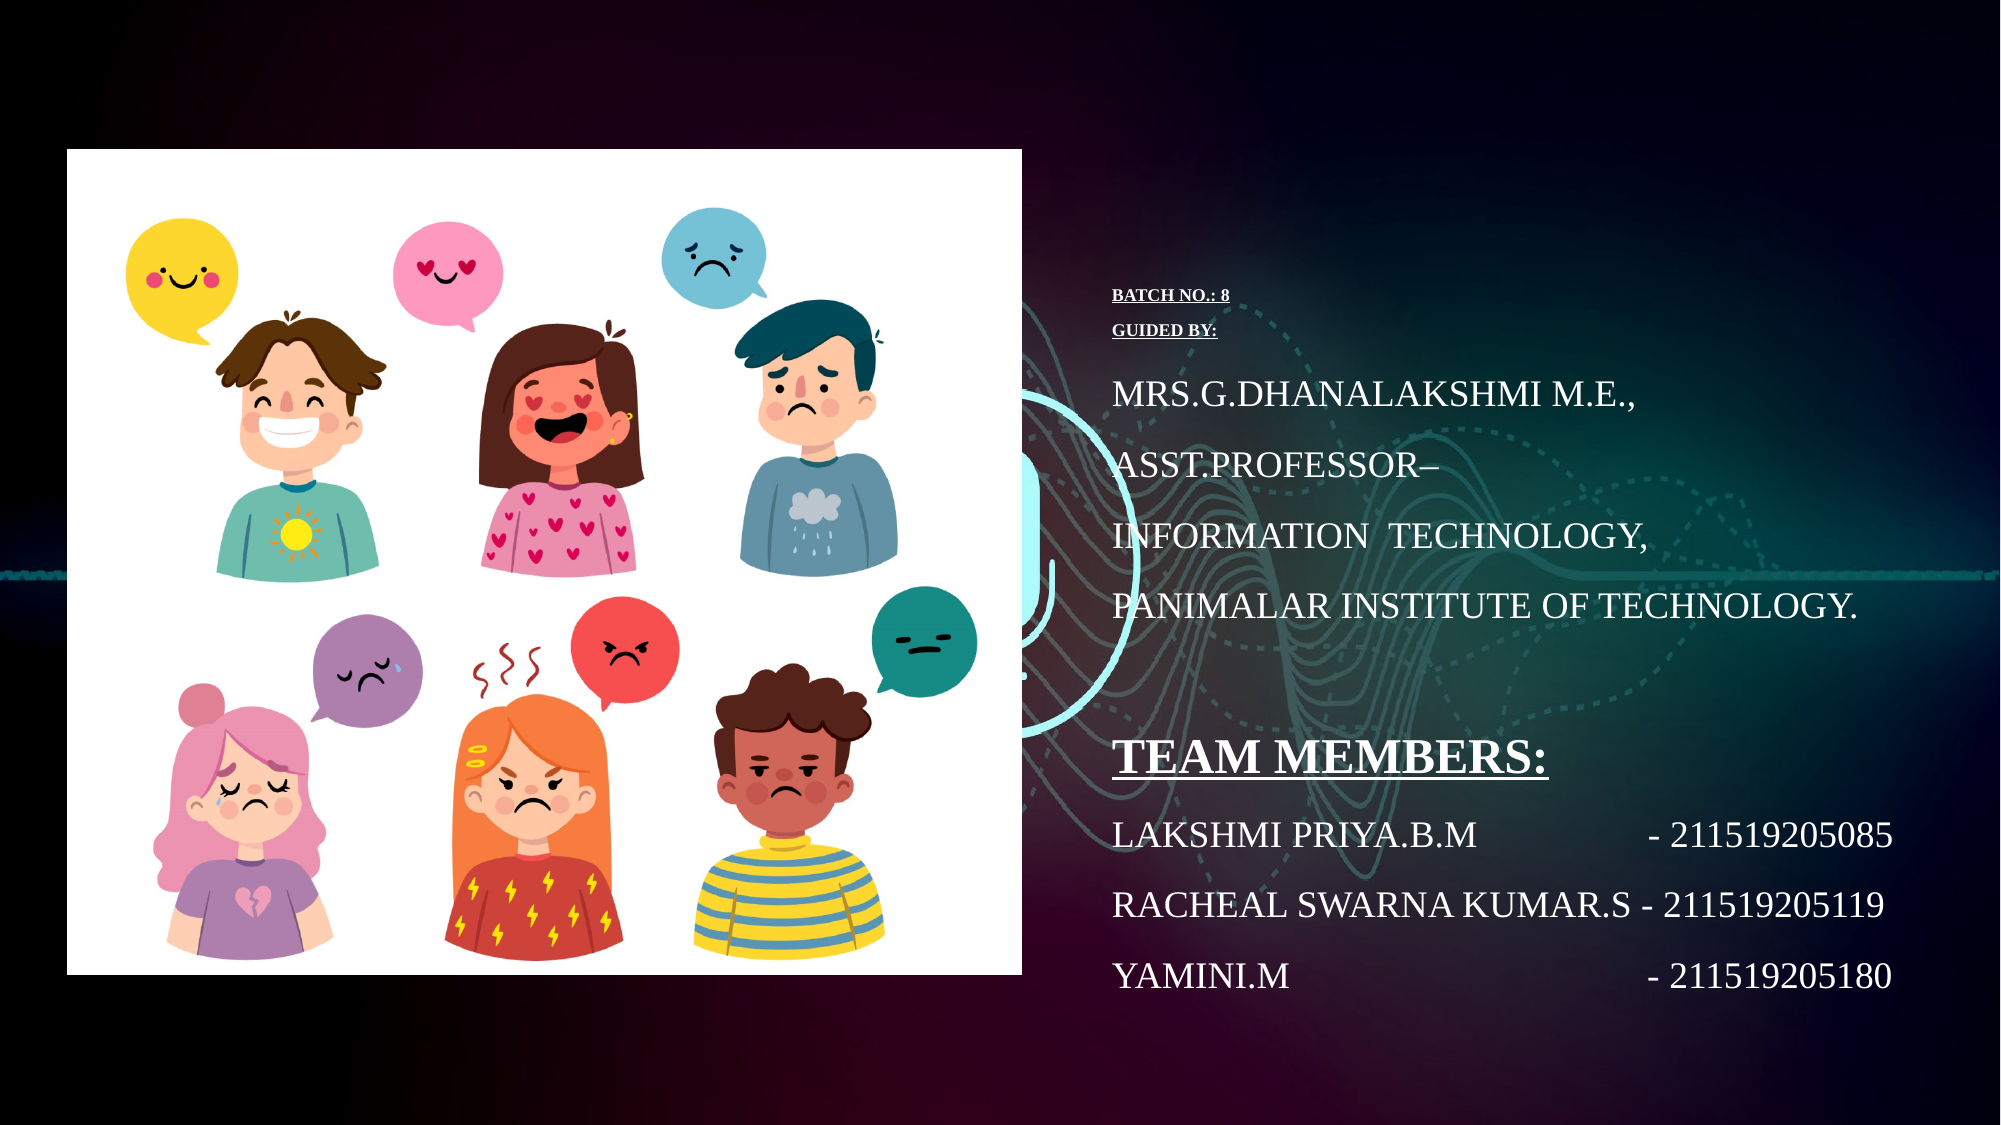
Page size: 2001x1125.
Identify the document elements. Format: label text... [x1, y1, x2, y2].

picture [1972, 571, 1982, 580]
picture [0, 0, 2001, 1125]
subtitle MRS.G.DHANALAKSHMI M.E., ASST.PROFESSOR– INFORMATION TECHNOLOGY, PANIMALAR INSTITUTE OF TECHNOLOGY. TEAM MEMBERS: LAKSHMI PRIYA.B.M - 211519205085 RACHEAL SWARNA KUMAR.S - 211519205119 YAMINI.M - 211519205180 [1096, 278, 1972, 1047]
title BATCH NO.: 8 GUIDED BY: [1096, 29, 1879, 278]
